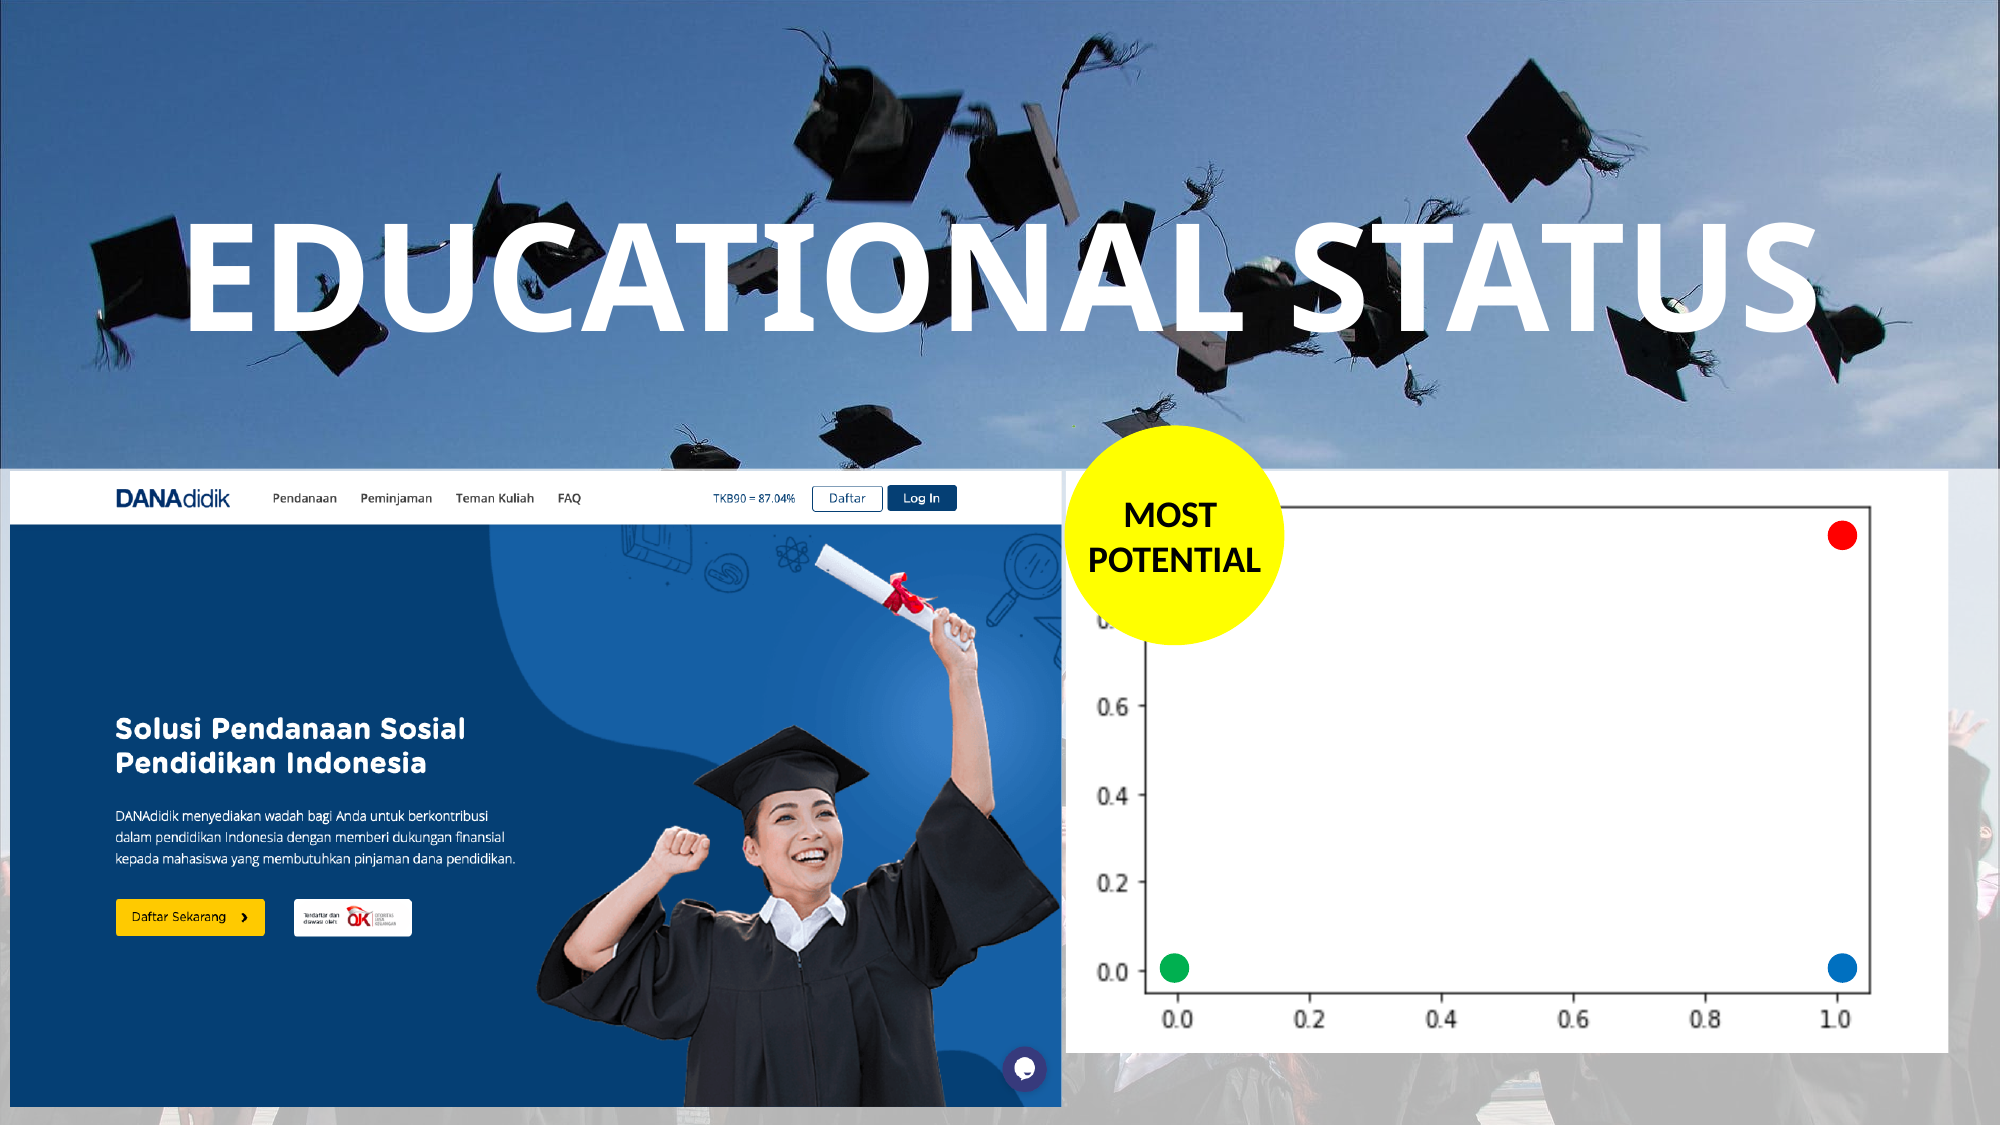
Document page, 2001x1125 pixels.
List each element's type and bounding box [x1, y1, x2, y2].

picture [0, 0, 2000, 1125]
text_box [674, 425, 1675, 646]
text_box [1065, 471, 1949, 1053]
